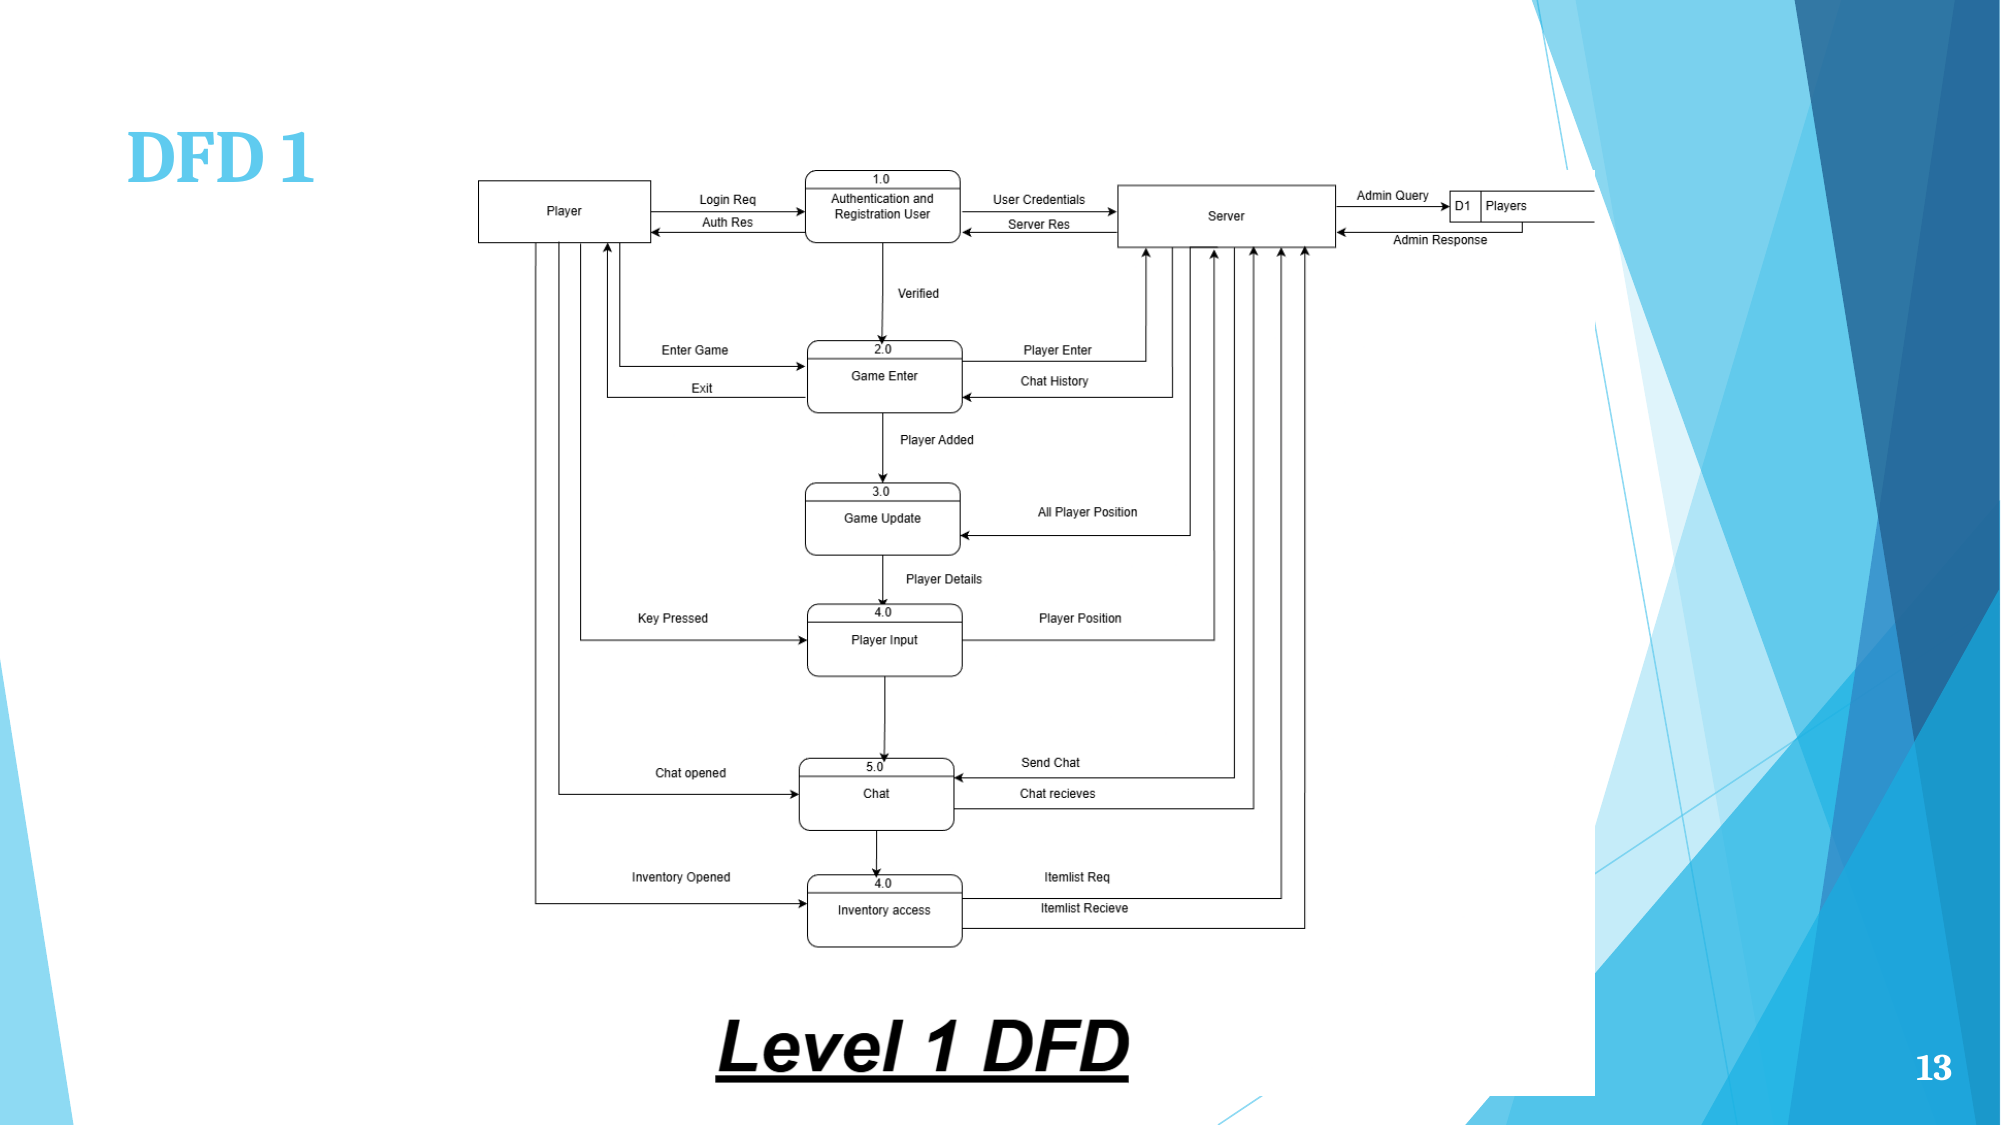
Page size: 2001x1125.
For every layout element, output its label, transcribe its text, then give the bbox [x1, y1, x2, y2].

picture [478, 170, 1595, 1096]
slide_number 13 [1855, 1035, 1968, 1096]
title DFD 1 [111, 99, 1522, 317]
